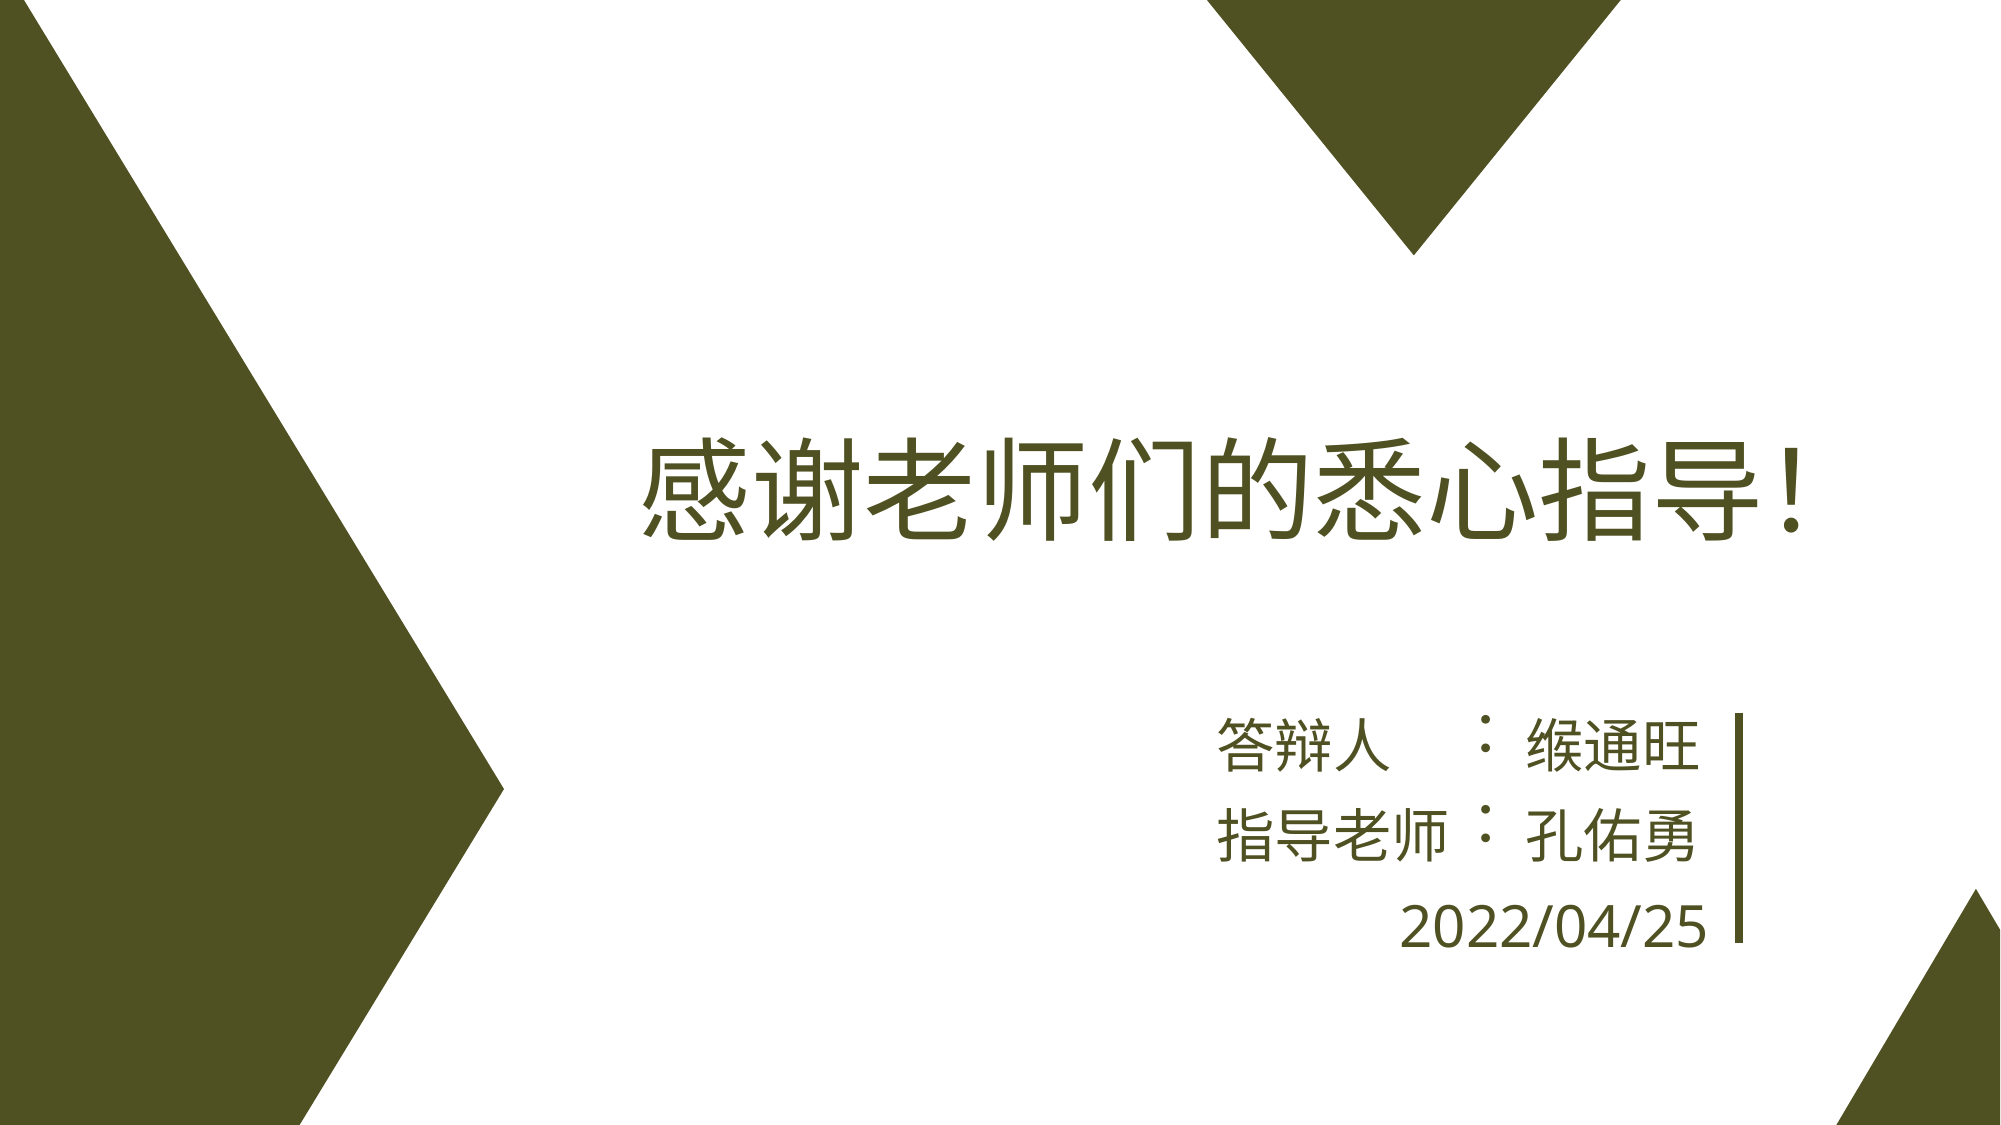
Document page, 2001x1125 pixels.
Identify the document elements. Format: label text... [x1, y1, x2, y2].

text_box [1216, 680, 1725, 770]
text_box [1216, 770, 1725, 878]
list 感谢老师们的悉心指导！ [603, 421, 1913, 572]
text_box 2022/04/25 [1216, 878, 1710, 967]
